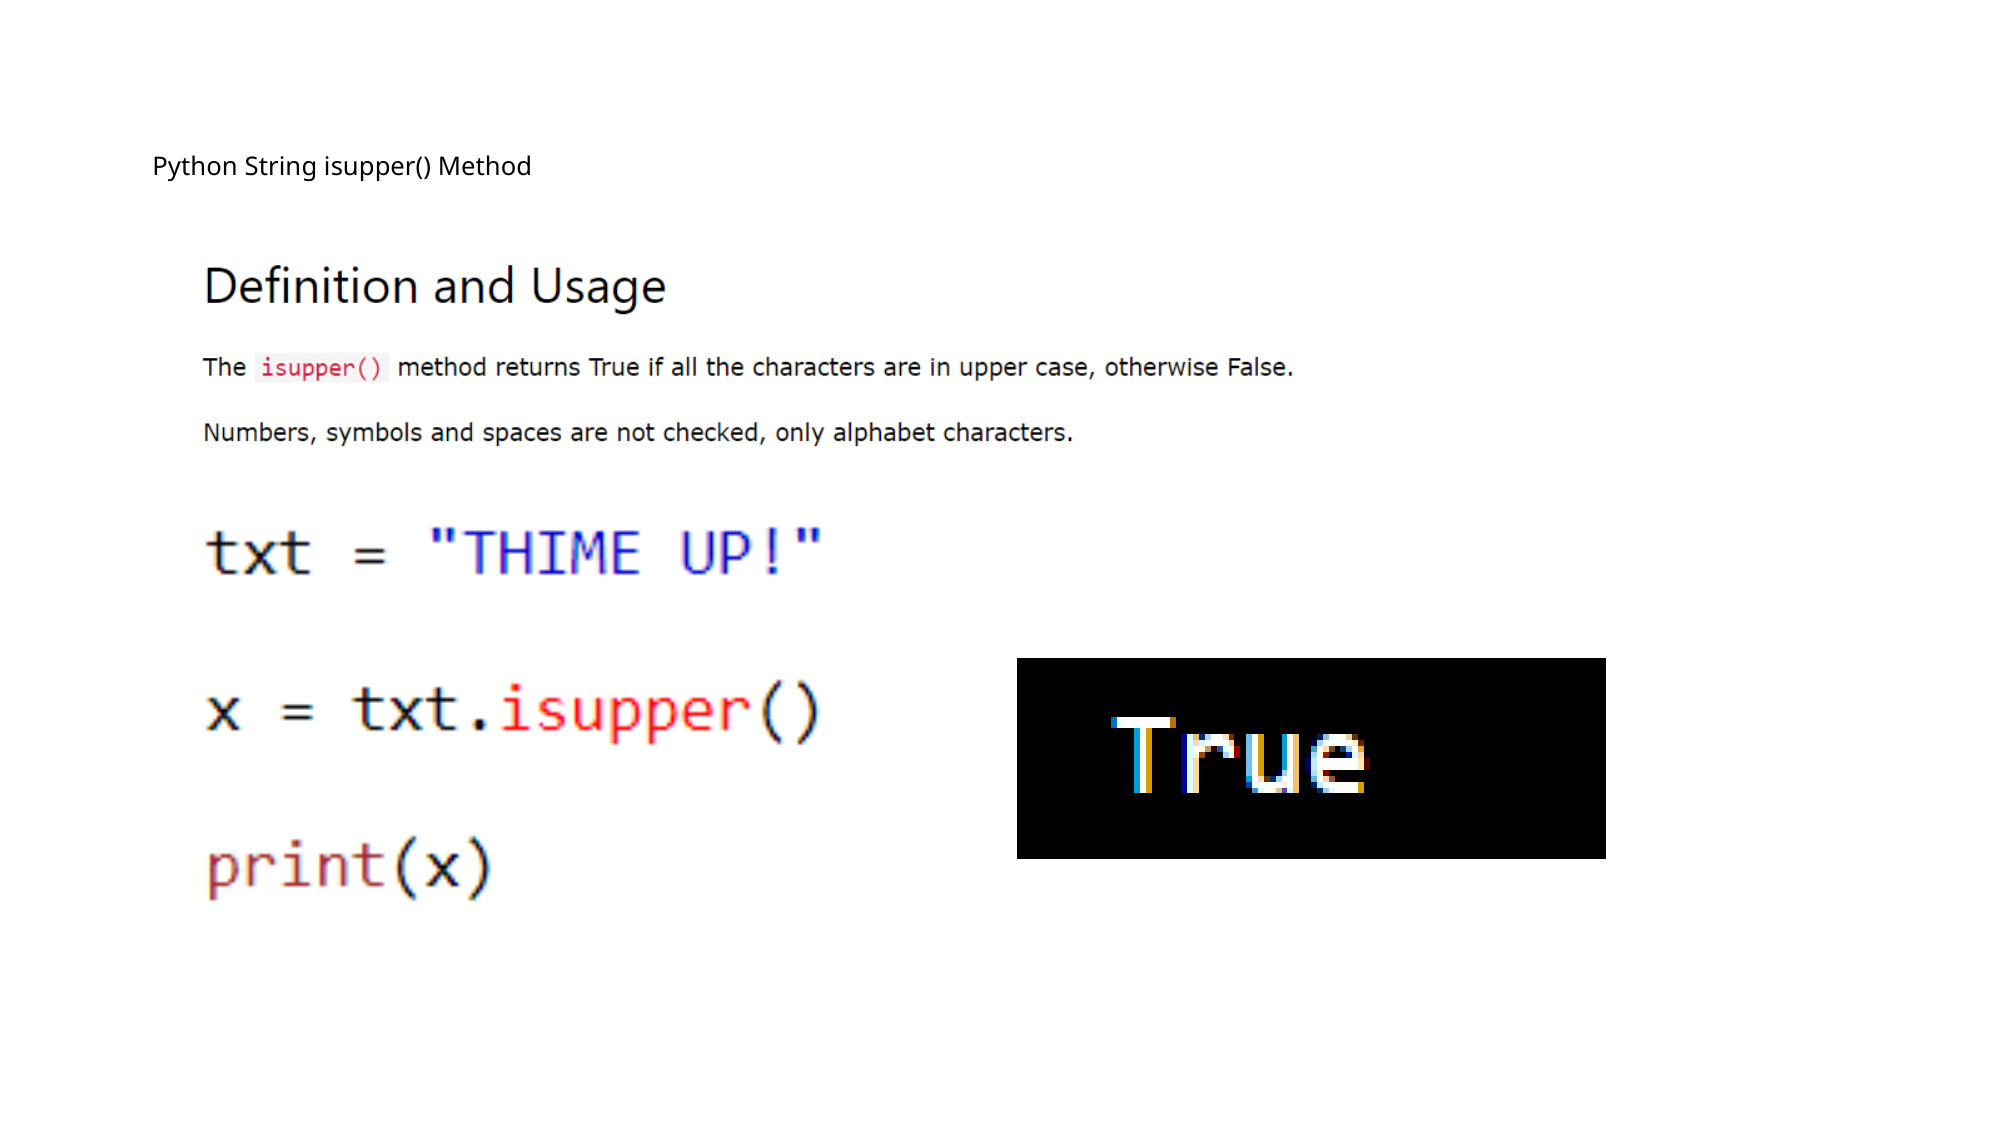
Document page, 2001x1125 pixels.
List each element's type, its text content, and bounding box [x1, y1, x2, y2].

title Python String isupper() Method ❮ String Methods [137, 59, 1863, 278]
picture [176, 522, 920, 937]
picture [1017, 658, 1606, 859]
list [188, 254, 1328, 455]
